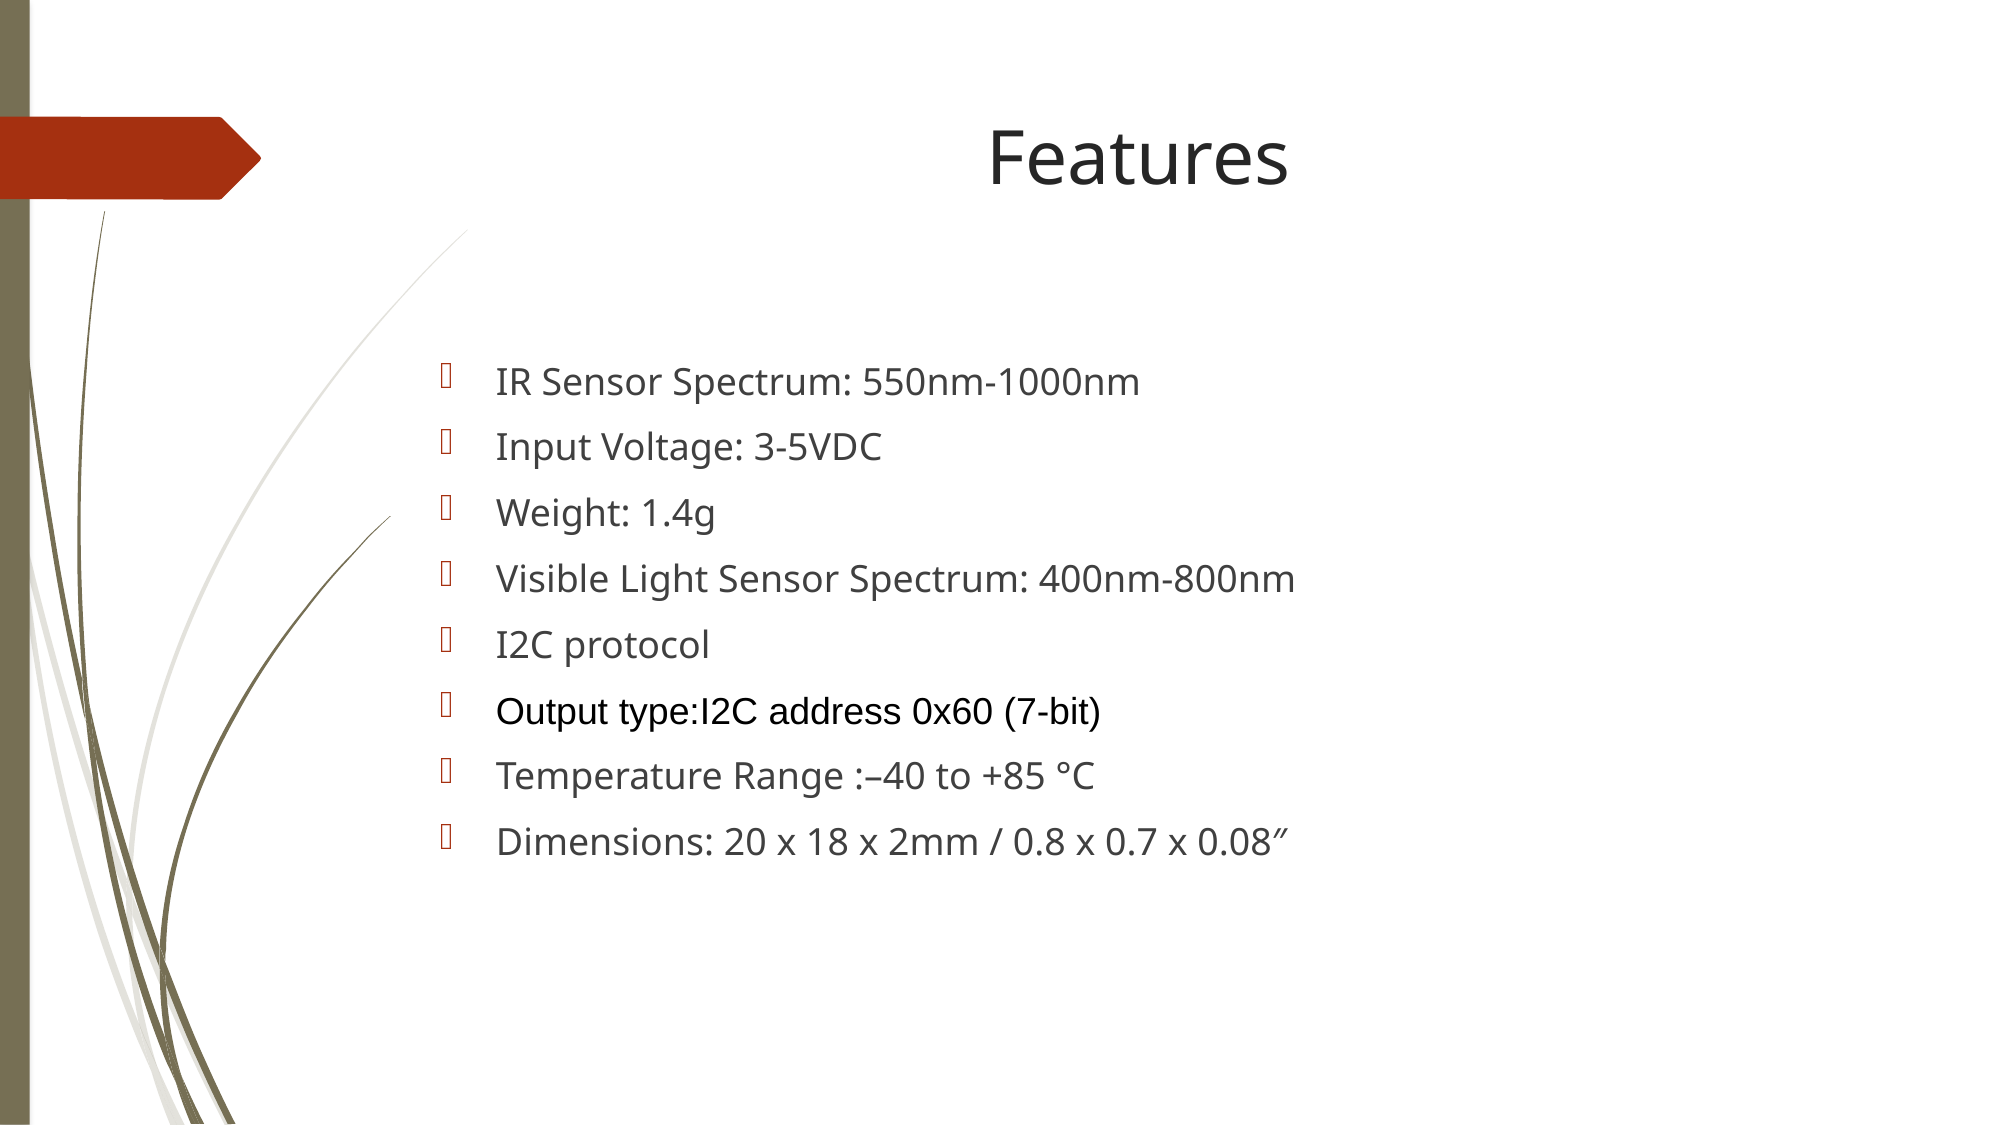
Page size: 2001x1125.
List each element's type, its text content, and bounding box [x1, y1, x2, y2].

text_box Features [425, 102, 1887, 313]
text_box IR Sensor Spectrum: 550nm-1000nm Input Voltage: 3-5VDC Weight: 1.4g Visible Light Sensor Spectrum: 400nm-800nm I2C protocol Output type:I2C address 0x60 (7-bit) Temperature Range :–40 to +85 °C Dimensions: 20 x 18 x 2mm / 0.8 x 0.7 x 0.08″ [424, 350, 1887, 970]
